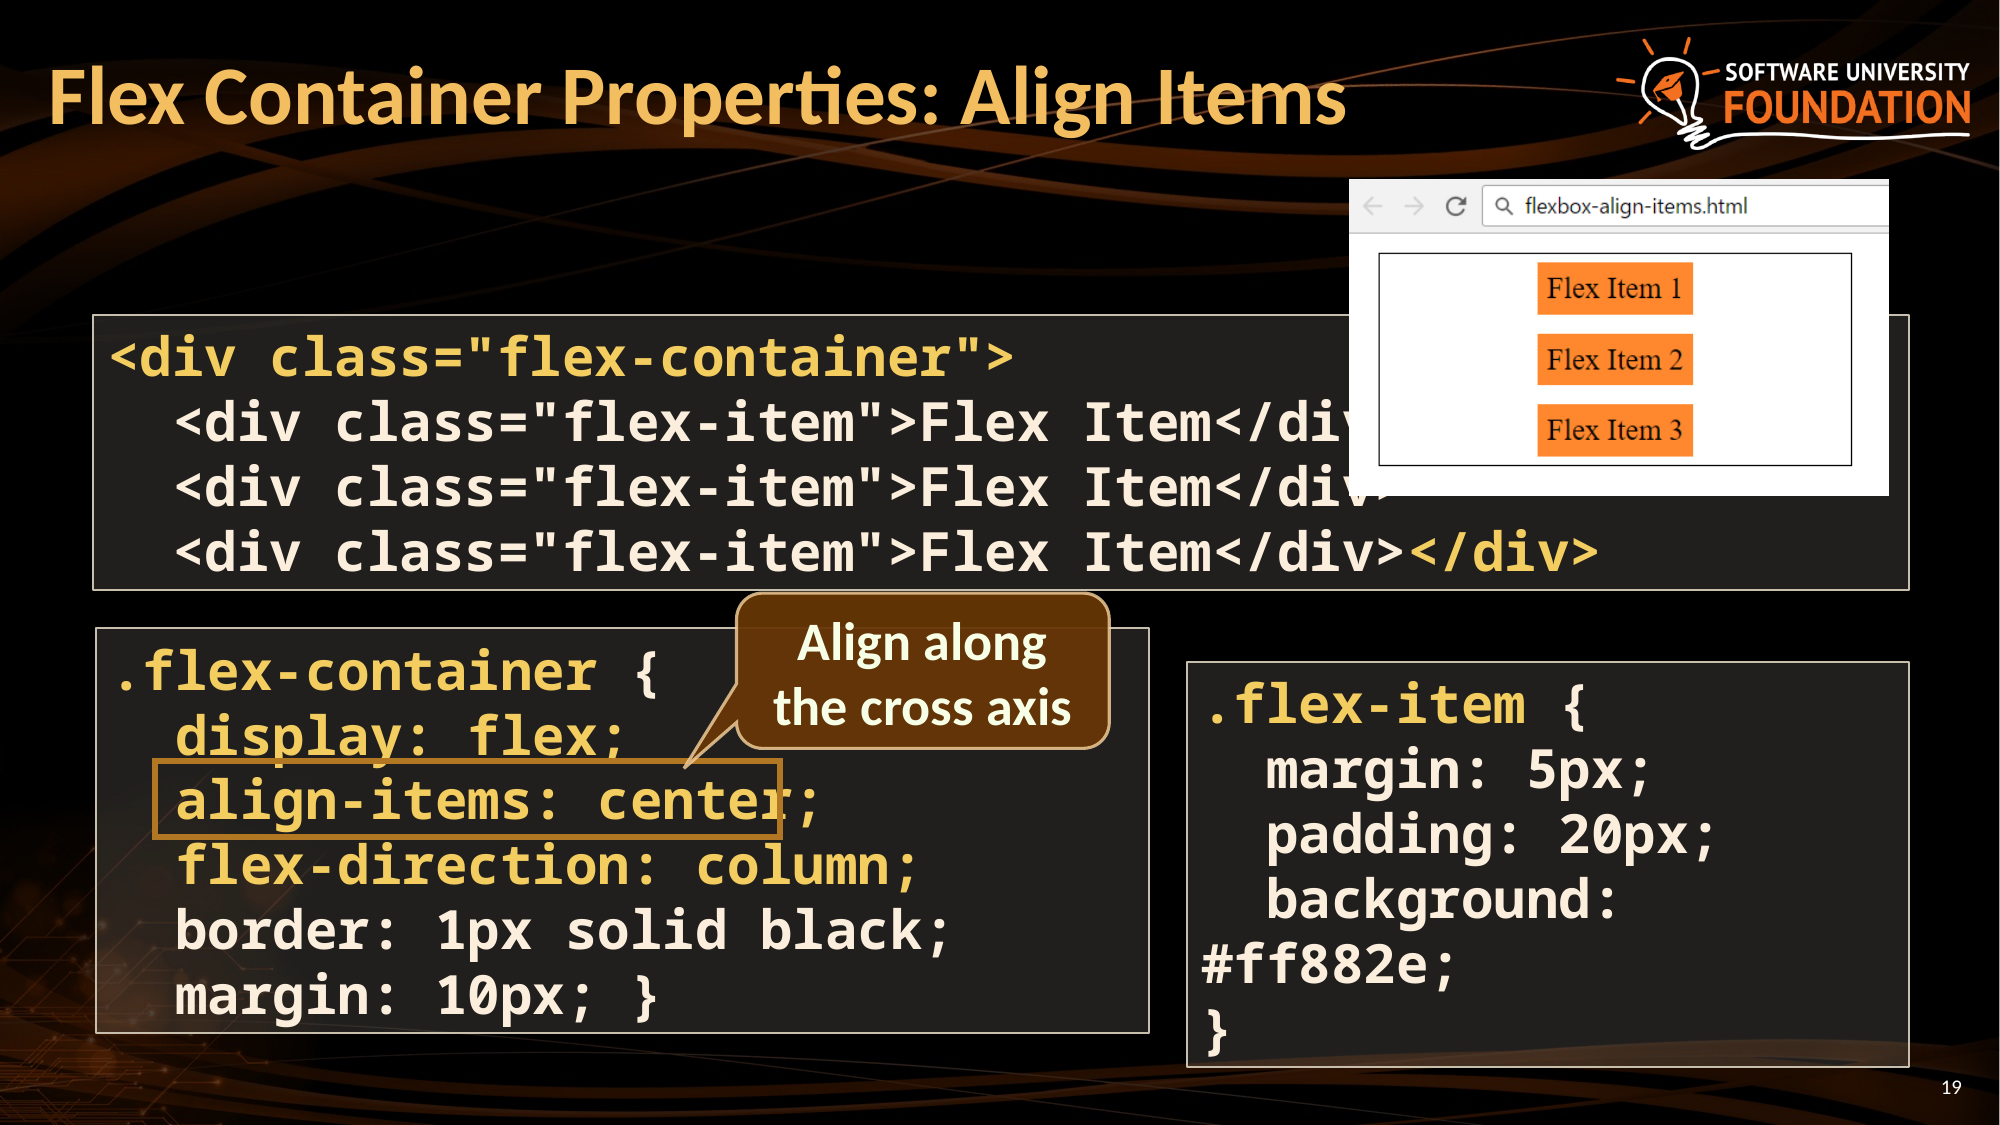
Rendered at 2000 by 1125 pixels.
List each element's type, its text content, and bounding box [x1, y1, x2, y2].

title Flex Container Properties: Align Items [30, 6, 1602, 189]
text_box .flex-item { margin: 5px; padding: 20px; background: #ff882e; } [1186, 662, 1910, 1067]
text_box Align along the cross axis [683, 592, 1111, 770]
slide_number 19 [1897, 1070, 1968, 1103]
picture [0, 0, 2000, 1125]
text_box [154, 760, 781, 838]
text_box <div class="flex-container"> <div class="flex-item">Flex Item</div> <div class="flex-item">Flex Item</div> <div class="flex-item">Flex Item</div></div> [92, 315, 1910, 590]
text_box .flex-container { display: flex; align-items: center; flex-direction: column; border: 1px solid black; margin: 10px; } [95, 628, 1149, 1033]
